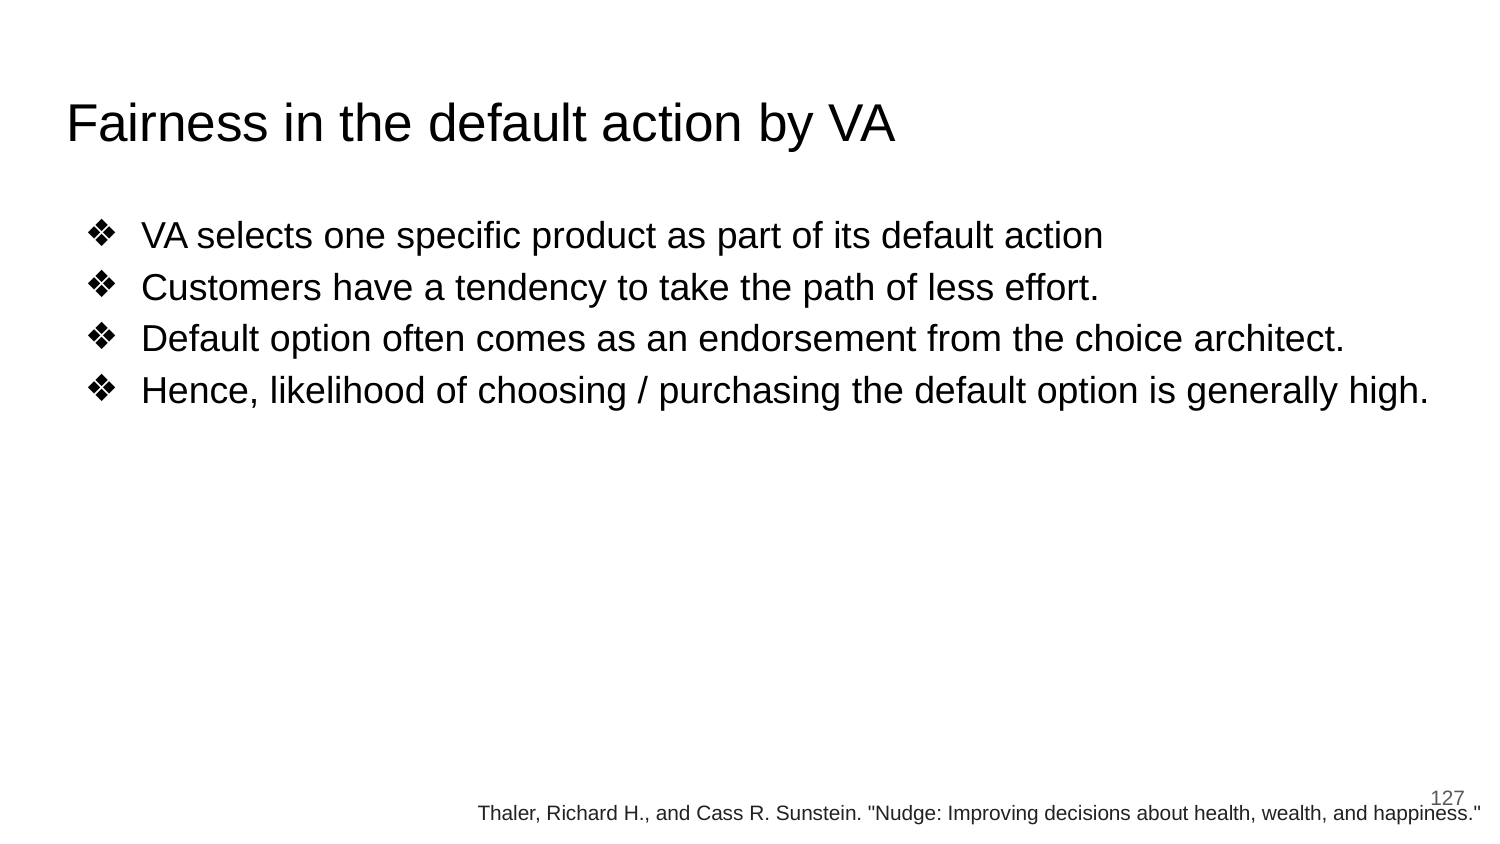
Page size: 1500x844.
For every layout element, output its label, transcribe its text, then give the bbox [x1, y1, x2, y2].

list VA selects one specific product as part of its default action Customers have a tendency to take the path of less effort. Default option often comes as an endorsement from the choice architect. Hence, likelihood of choosing / purchasing the default option is generally high. [51, 189, 1500, 750]
title Fairness in the default action by VA [51, 72, 1449, 167]
text_box Thaler, Richard H., and Cass R. Sunstein. "Nudge: Improving decisions about health, wealth, and happiness." [462, 787, 1500, 838]
slide_number ‹#› [1389, 764, 1480, 830]
